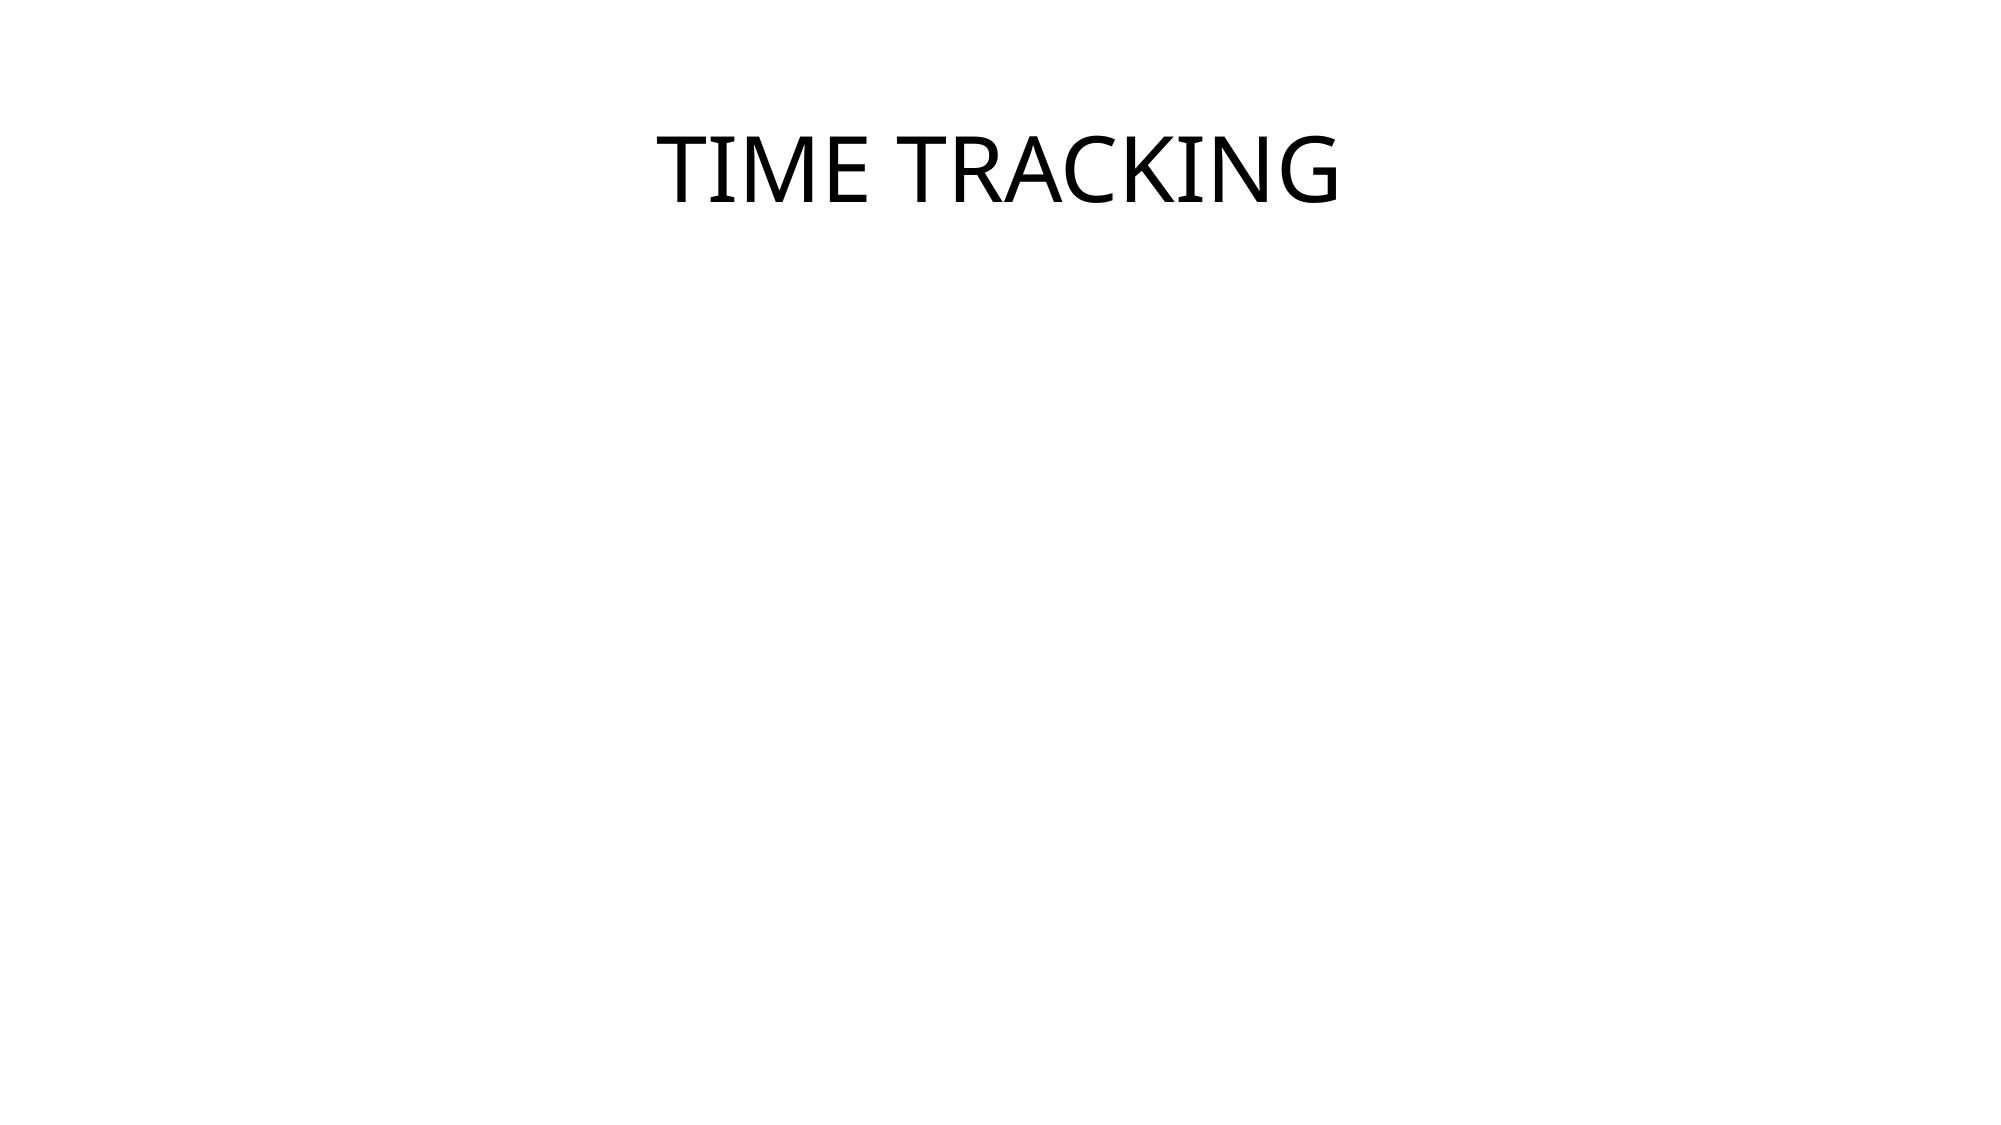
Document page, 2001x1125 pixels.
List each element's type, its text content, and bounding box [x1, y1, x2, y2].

text_box TIME TRACKING [137, 63, 1863, 282]
